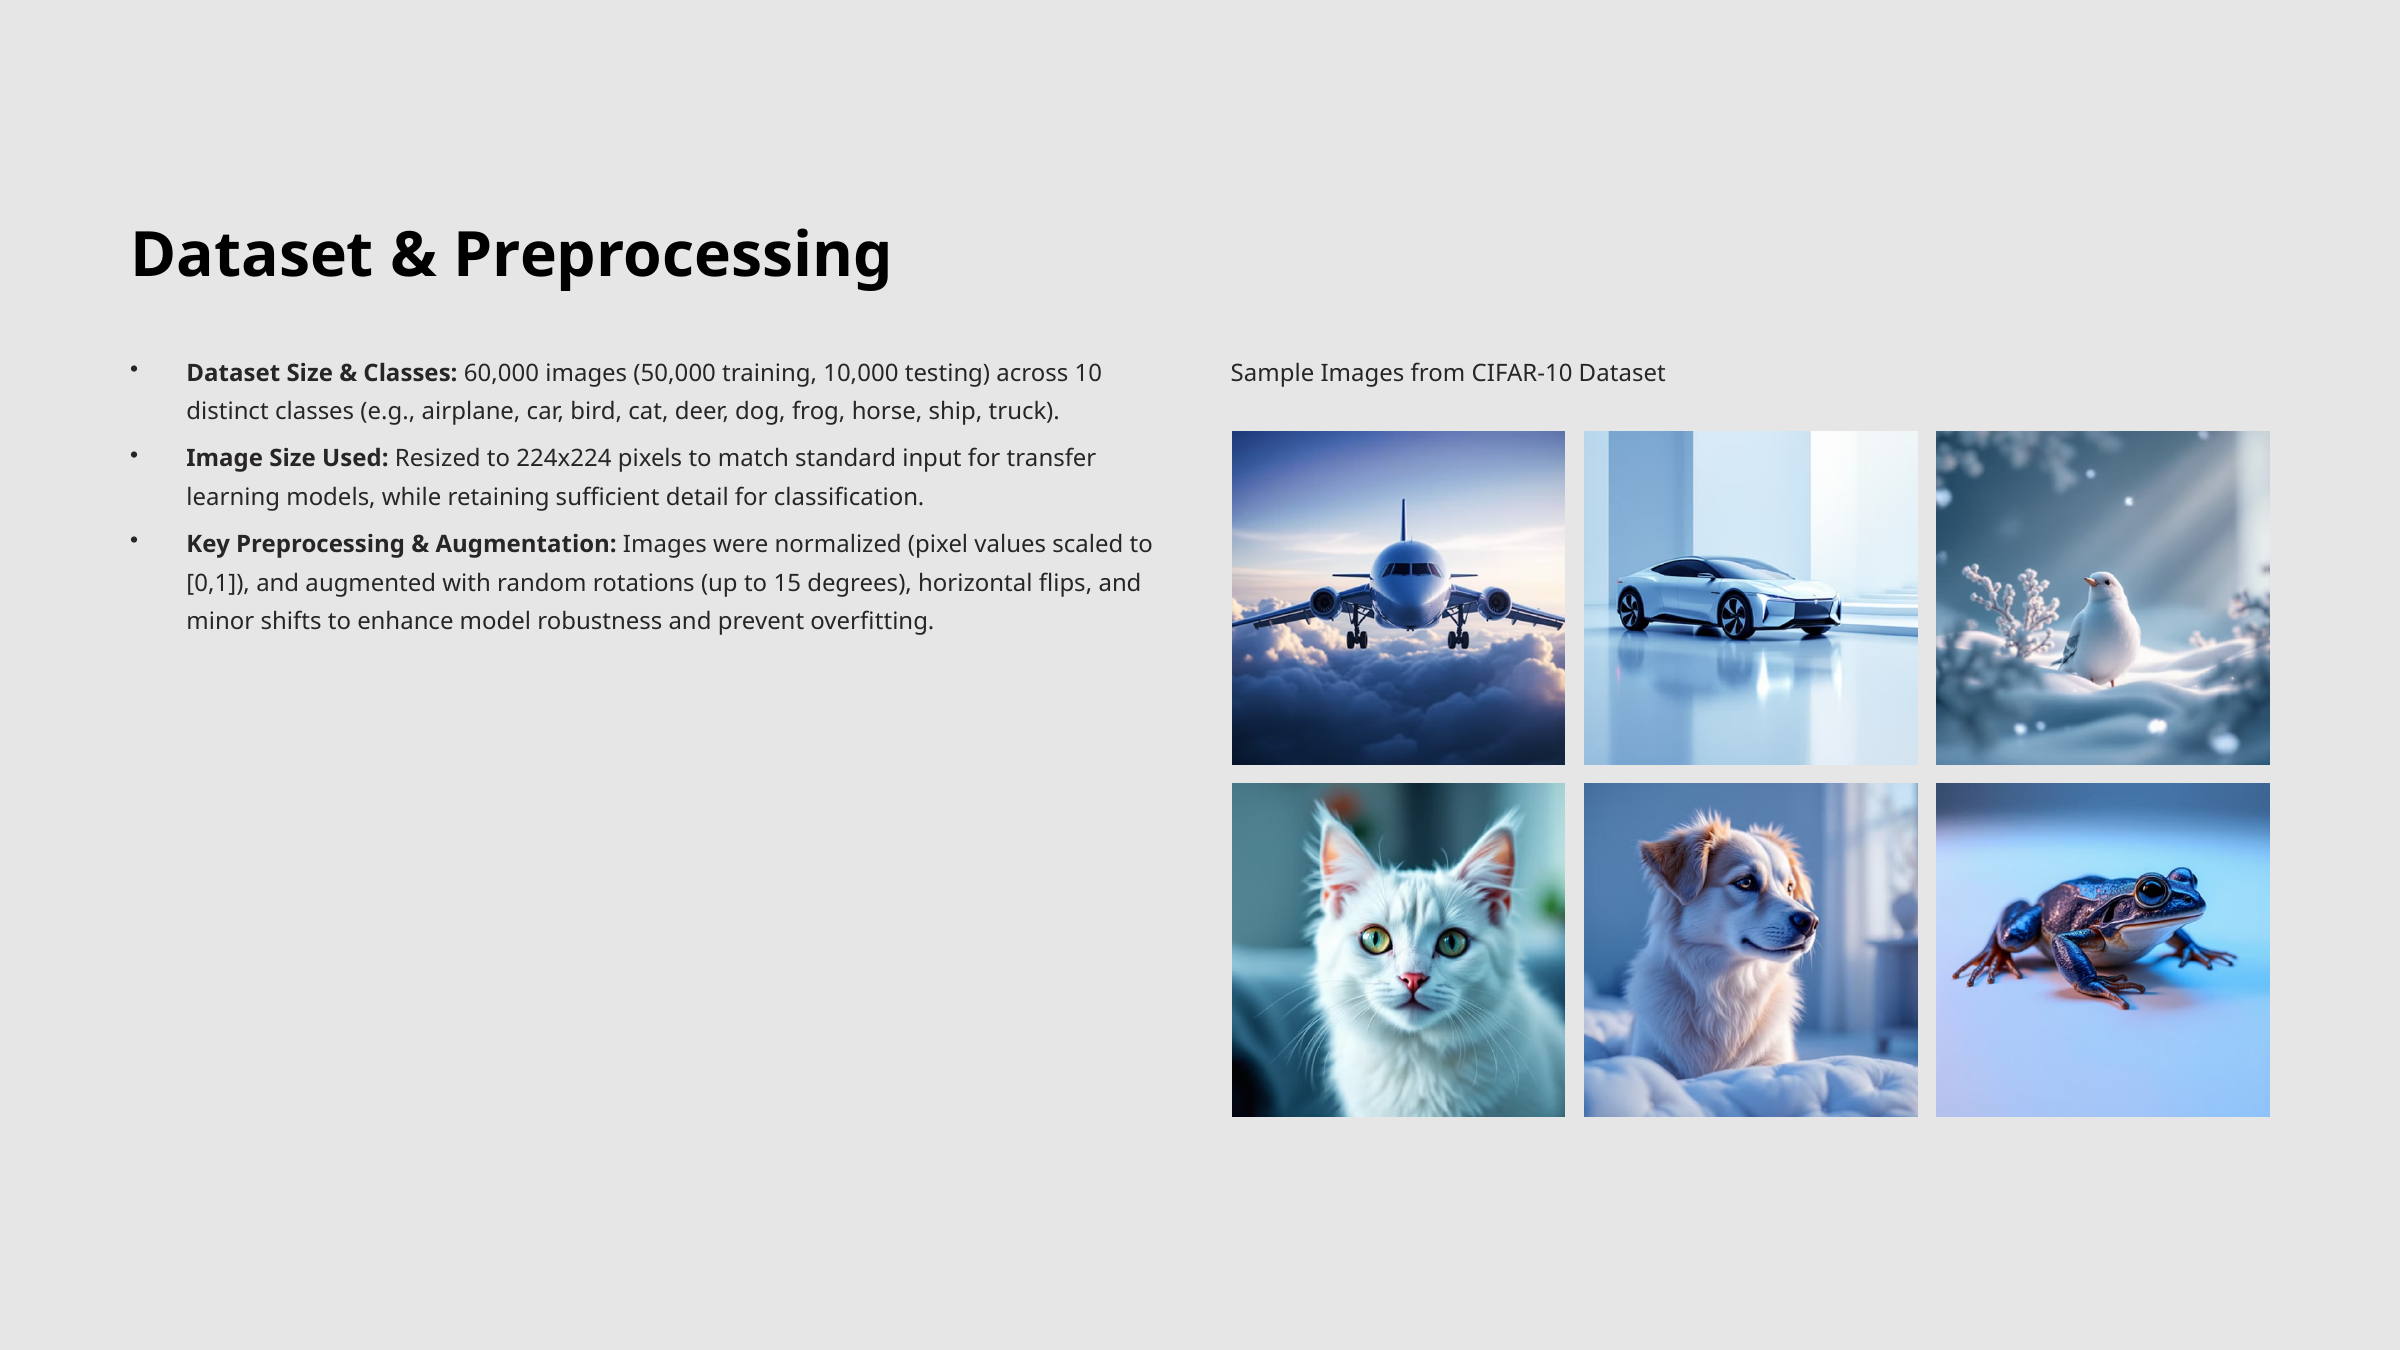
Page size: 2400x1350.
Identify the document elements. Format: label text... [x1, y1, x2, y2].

text_box Image Size Used: Resized to 224x224 pixels to match standard input for transfer learning models, while retaining sufficient detail for classification. [130, 433, 1171, 511]
picture [1231, 431, 1565, 765]
picture [1936, 783, 2270, 1117]
picture [1231, 783, 1565, 1117]
picture [1584, 783, 1918, 1117]
text_box Sample Images from CIFAR-10 Dataset [1230, 347, 2271, 386]
picture [1584, 431, 1918, 765]
text_box Dataset & Preprocessing [130, 209, 839, 290]
text_box Dataset Size & Classes: 60,000 images (50,000 training, 10,000 testing) across 10 distinct classes (e.g., airplane, car, bird, cat, deer, dog, frog, horse, ship, truck). [130, 347, 1171, 425]
text_box Key Preprocessing & Augmentation: Images were normalized (pixel values scaled to [0,1]), and augmented with random rotations (up to 15 degrees), horizontal flips, and minor shifts to enhance model robustness and prevent overfitting. [130, 518, 1171, 635]
picture [1936, 431, 2270, 765]
